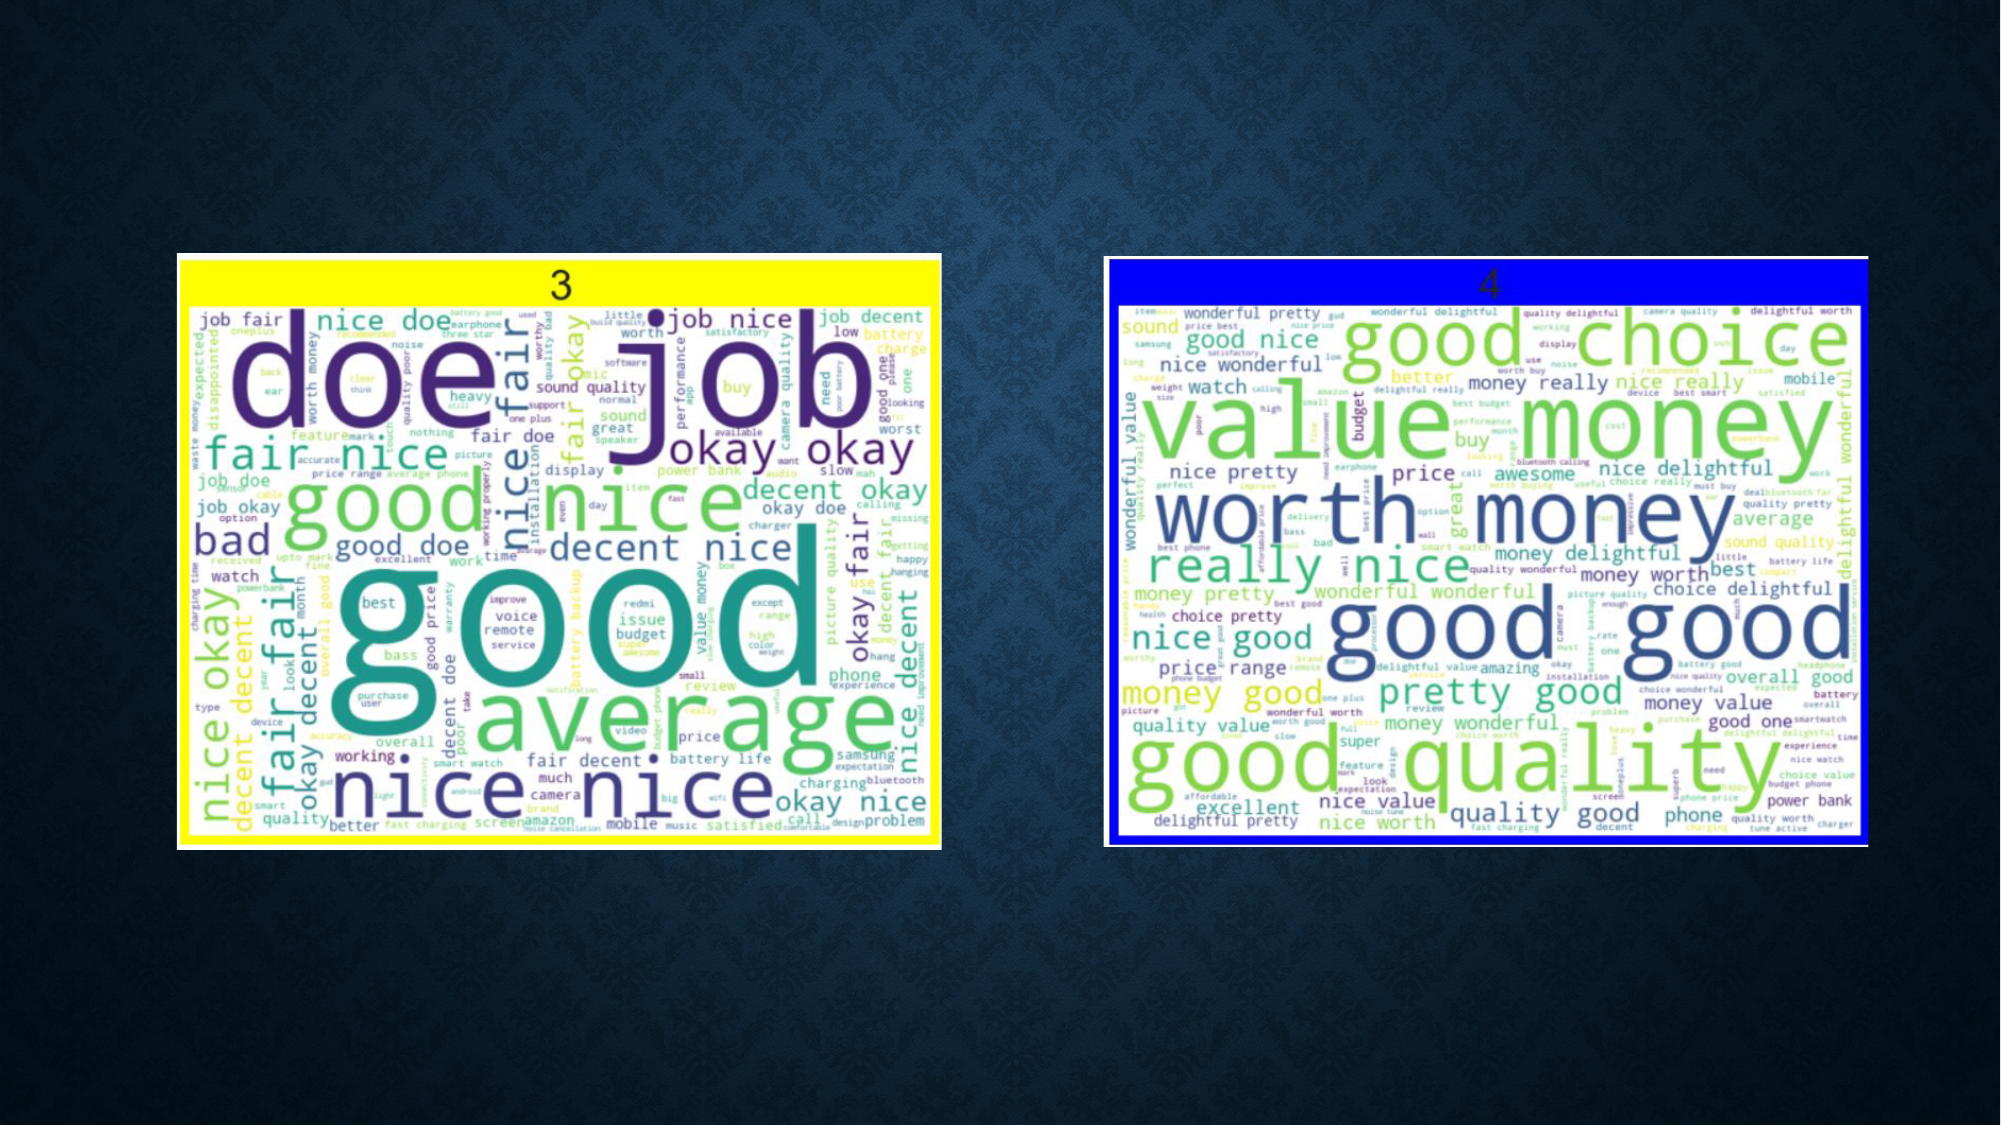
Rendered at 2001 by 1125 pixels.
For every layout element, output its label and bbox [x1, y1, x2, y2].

picture [176, 253, 943, 850]
picture [1102, 256, 1869, 847]
